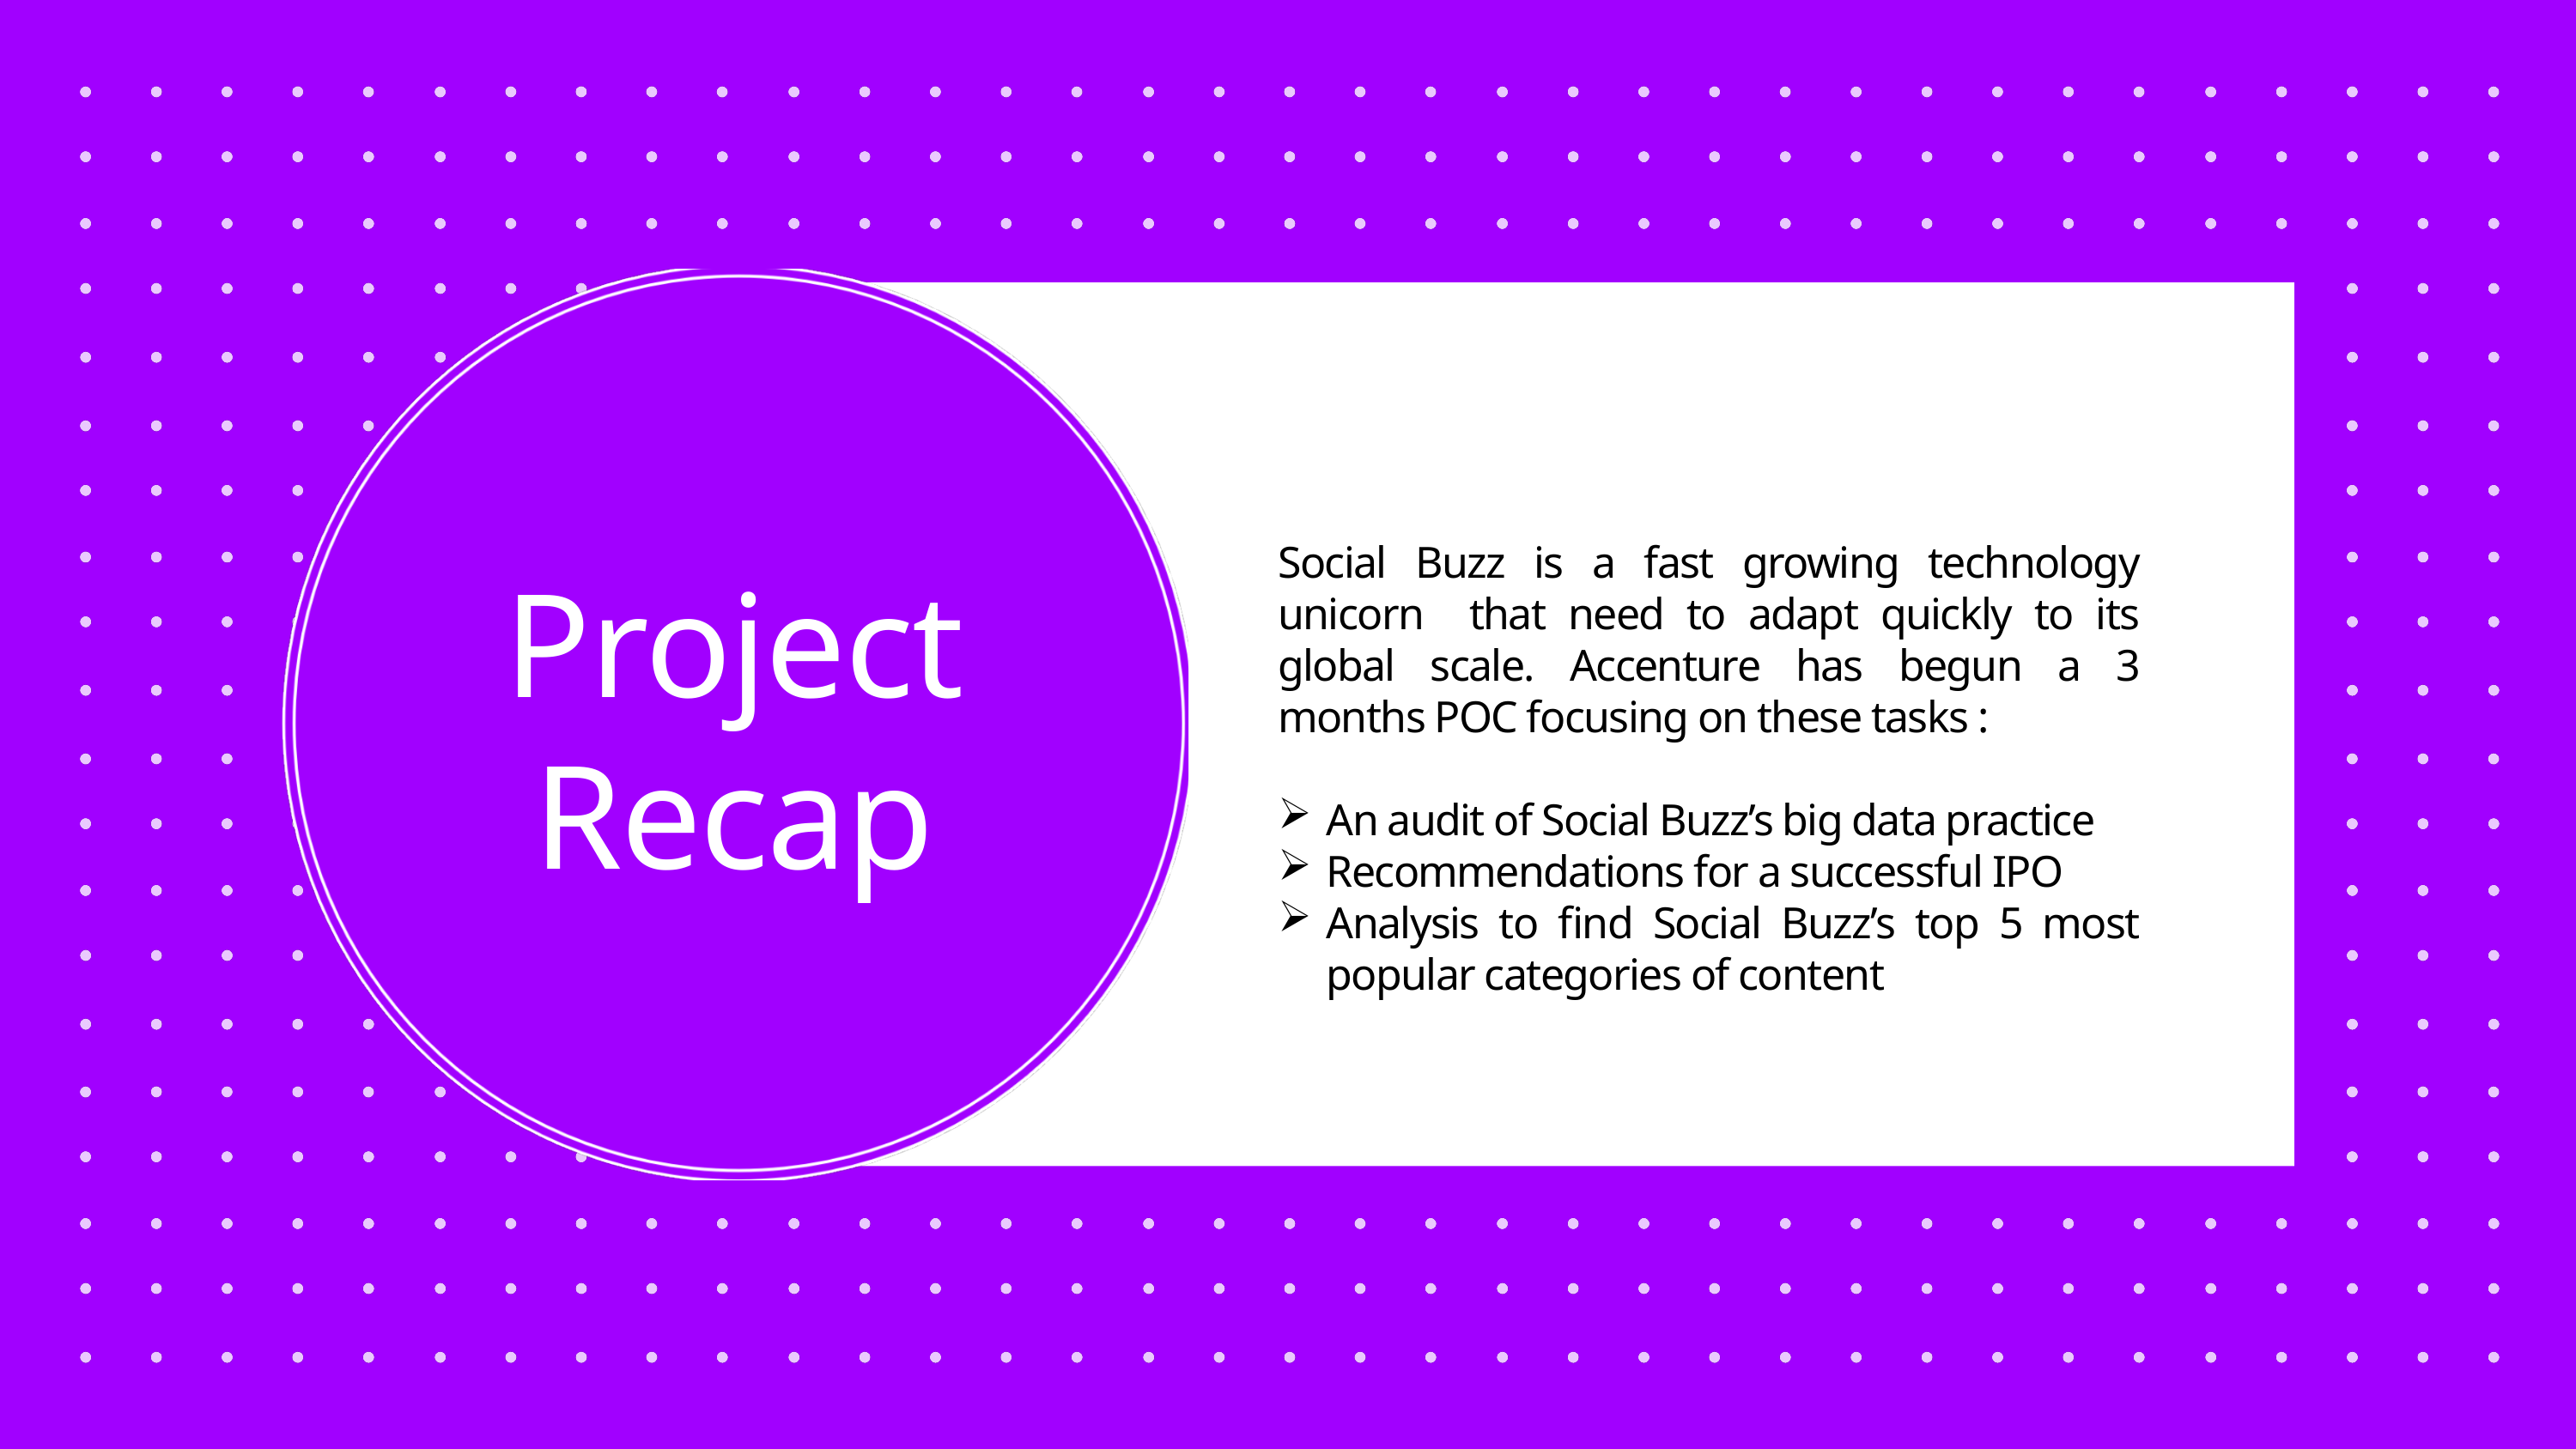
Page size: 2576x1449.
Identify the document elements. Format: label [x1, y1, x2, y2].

text_box [72, 82, 2504, 1367]
picture [278, 268, 1189, 1180]
